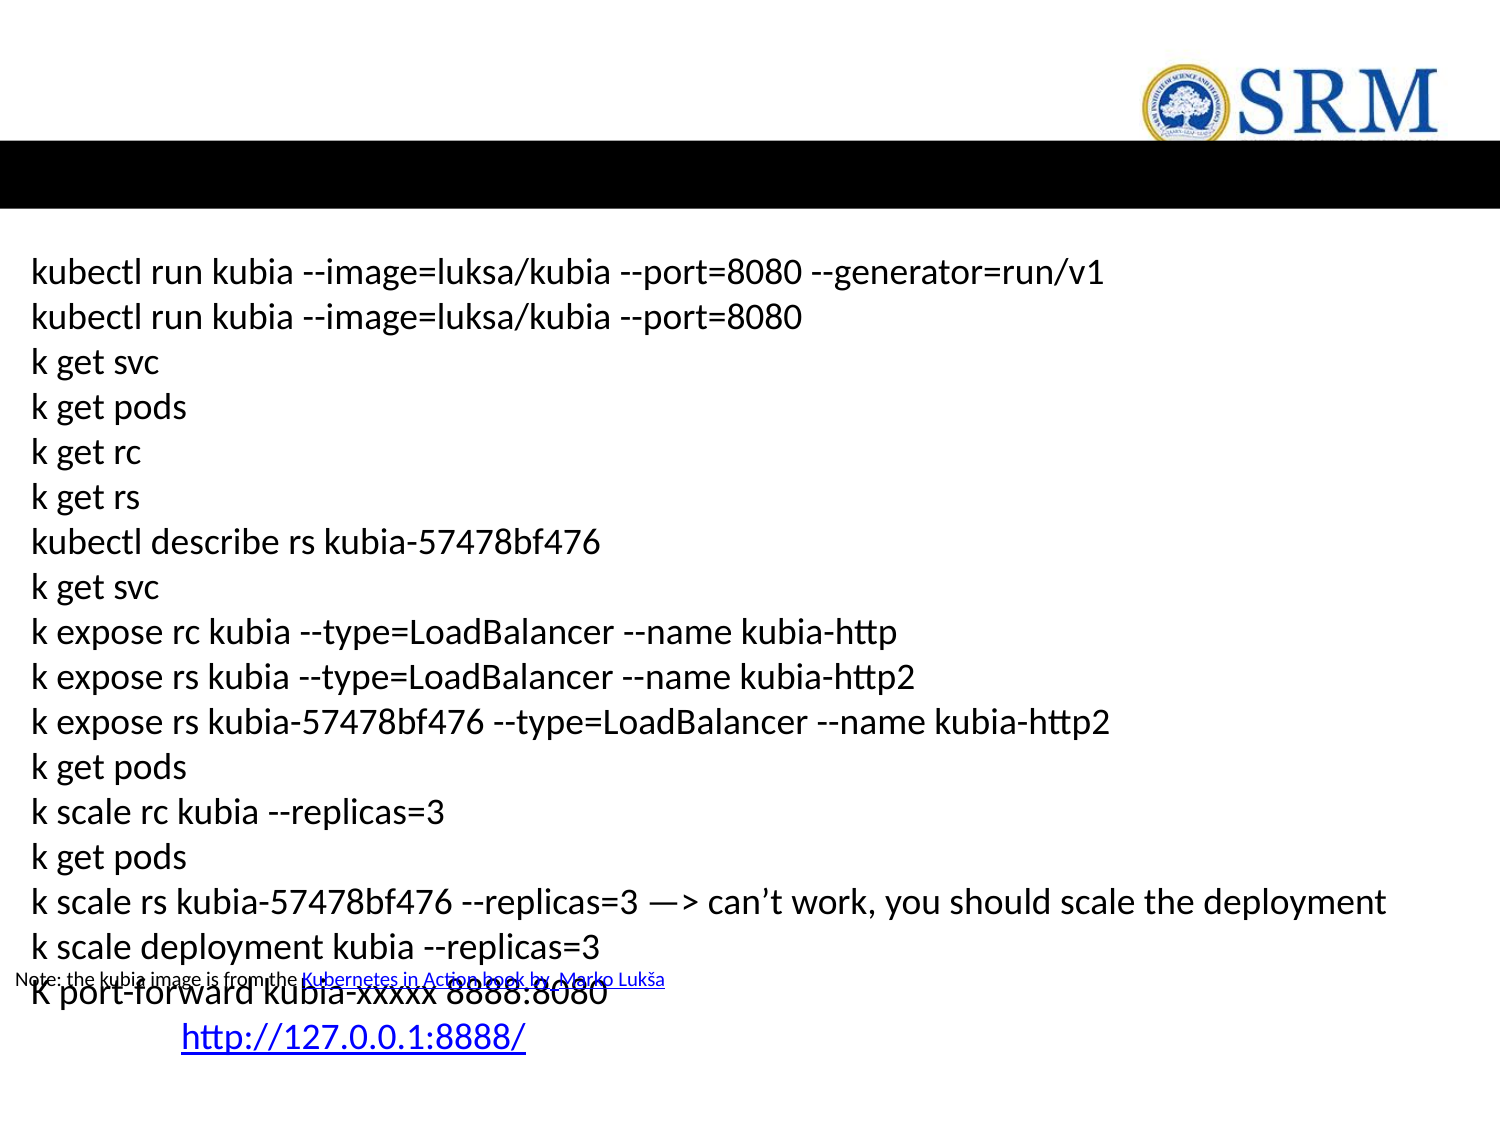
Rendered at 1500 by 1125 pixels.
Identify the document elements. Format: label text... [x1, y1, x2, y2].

text_box Note: the kubia image is from the Kubernetes in Action book by Marko Lukša [0, 933, 1500, 985]
text_box kubectl run kubia --image=luksa/kubia --port=8080 --generator=run/v1 kubectl run kubia --image=luksa/kubia --port=8080 k get svc k get pods k get rc k get rs kubectl describe rs kubia-57478bf476 k get svc k expose rc kubia --type=LoadBalancer --name kubia-http k expose rs kubia --type=LoadBalancer --name kubia-http2 k expose rs kubia-57478bf476 --type=LoadBalancer --name kubia-http2 k get pods k scale rc kubia --replicas=3 k get pods k scale rs kubia-57478bf476 --replicas=3 —> can’t work, you should scale the deployment k scale deployment kubia --replicas=3 K port-forward kubia-xxxxx 8888:8080 http://127.0.0.1:8888/ [15, 232, 1454, 933]
text_box [0, 140, 1500, 209]
picture [1139, 30, 1448, 140]
